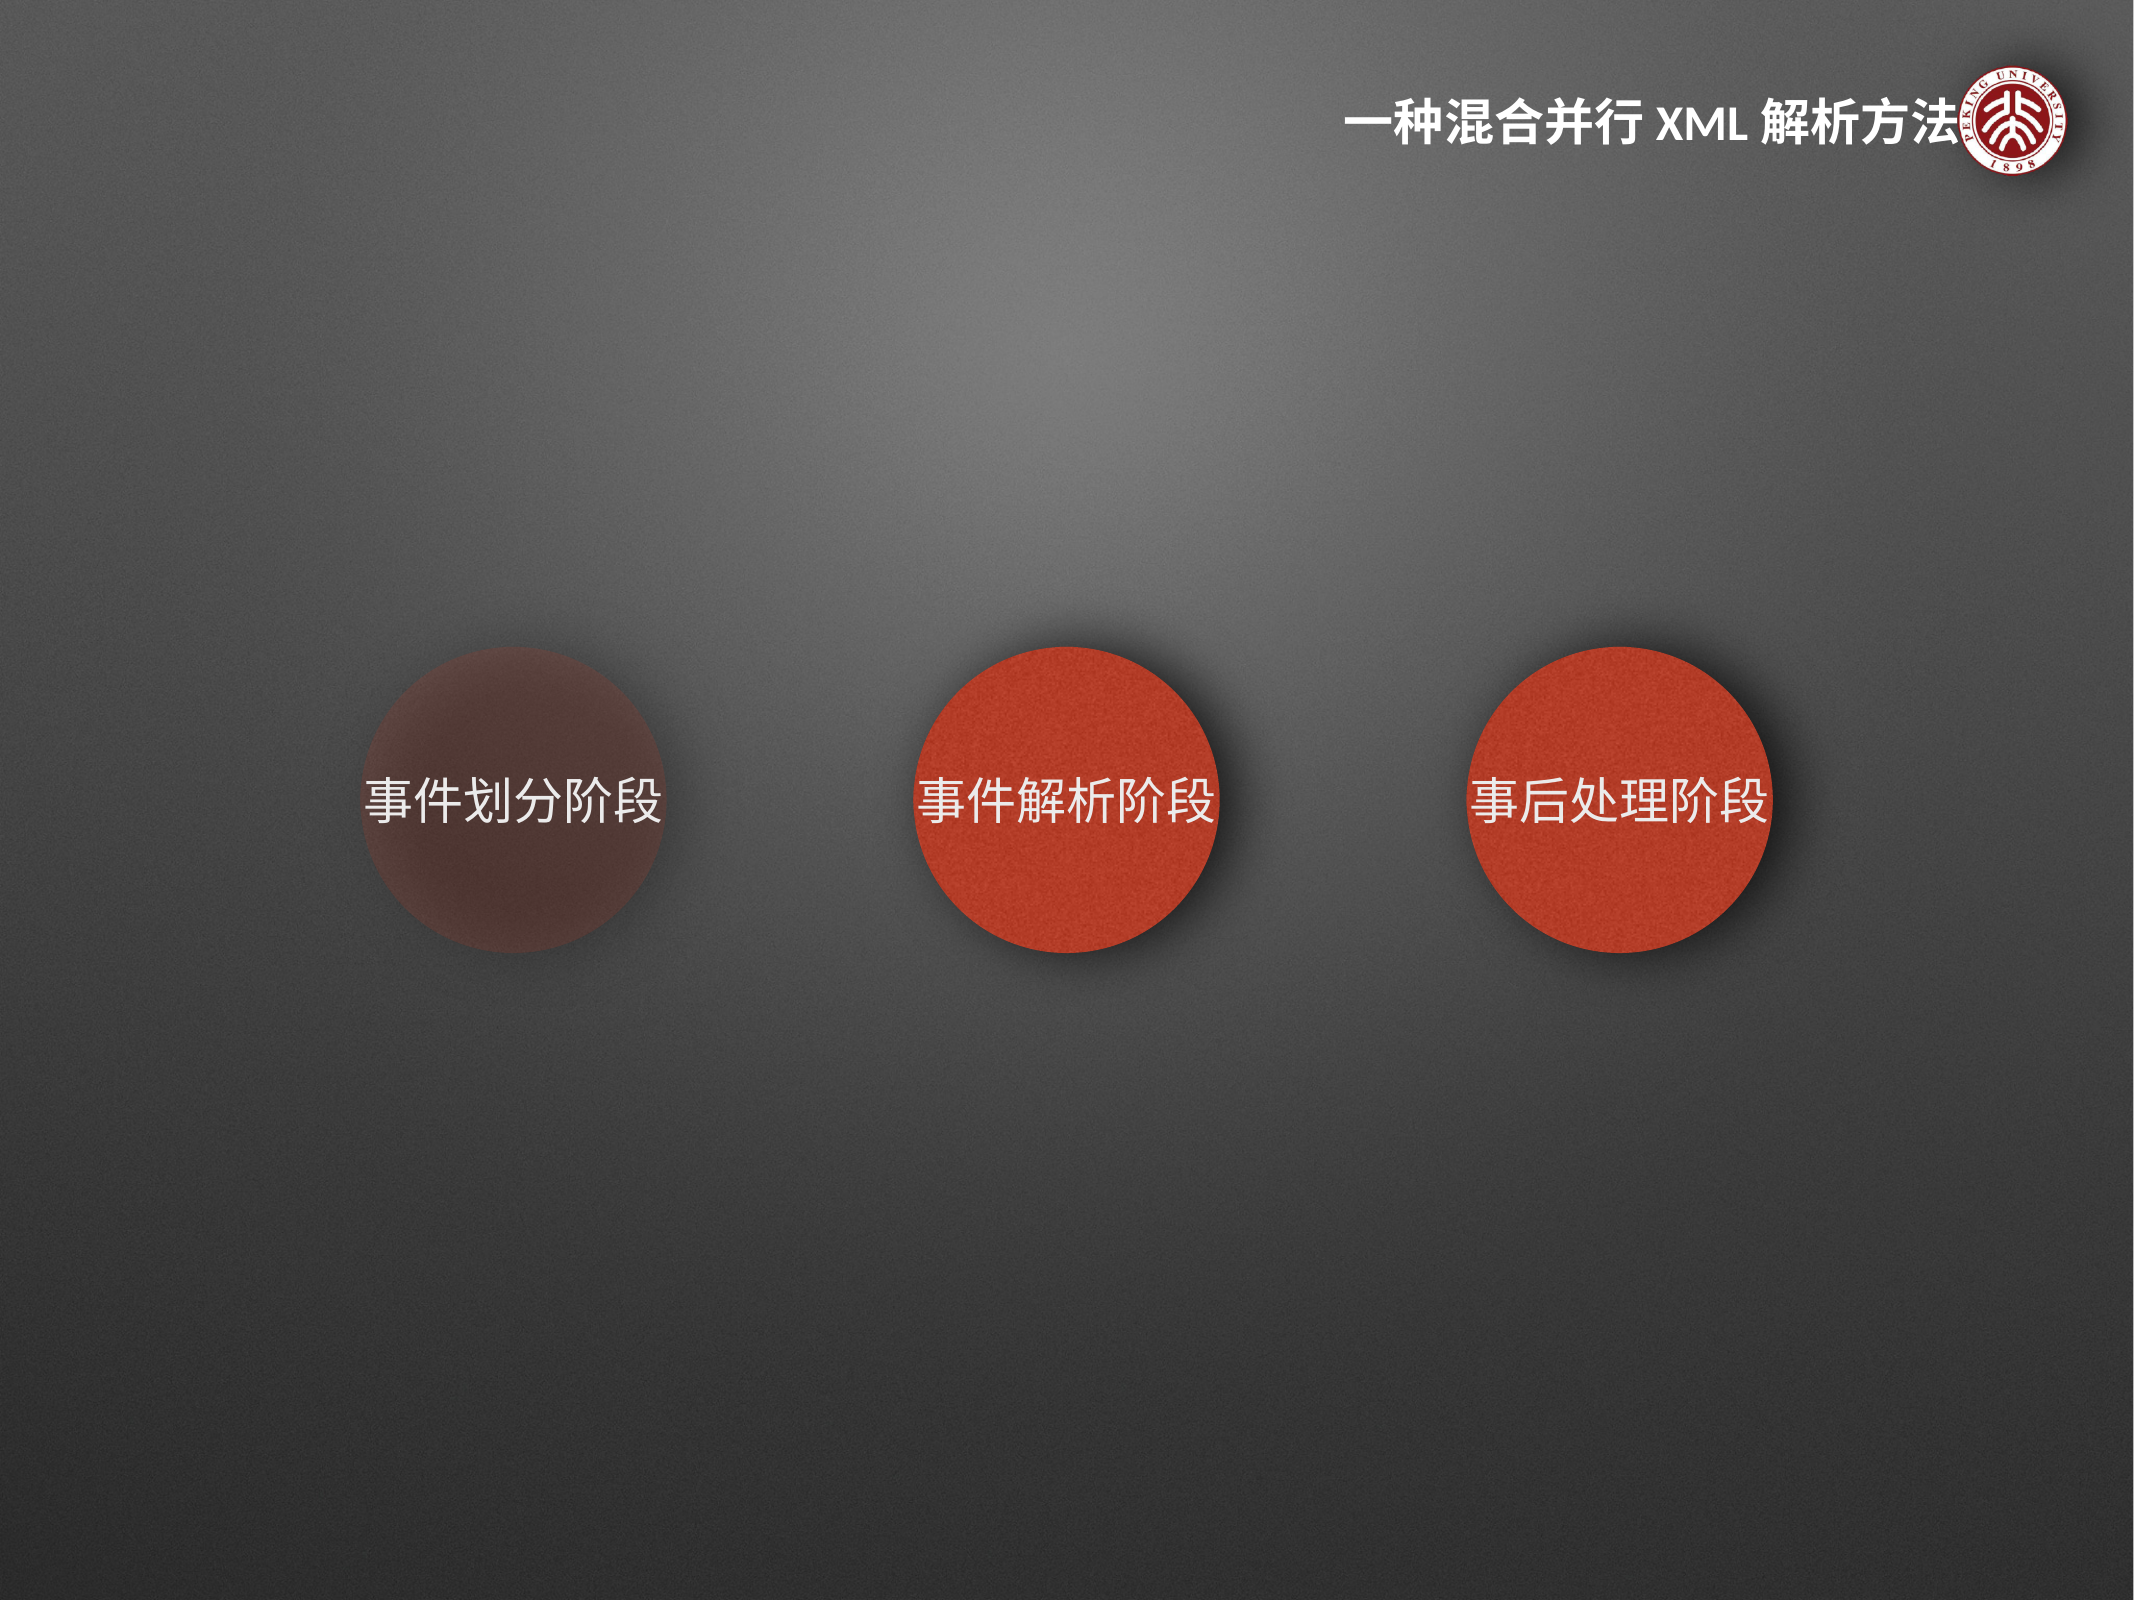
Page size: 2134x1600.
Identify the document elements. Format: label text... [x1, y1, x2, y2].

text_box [1460, 646, 1780, 954]
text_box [353, 646, 674, 954]
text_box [906, 646, 1227, 954]
picture [0, 0, 2134, 1600]
text_box 一种混合并行XML解析方法 [1335, 82, 1950, 160]
